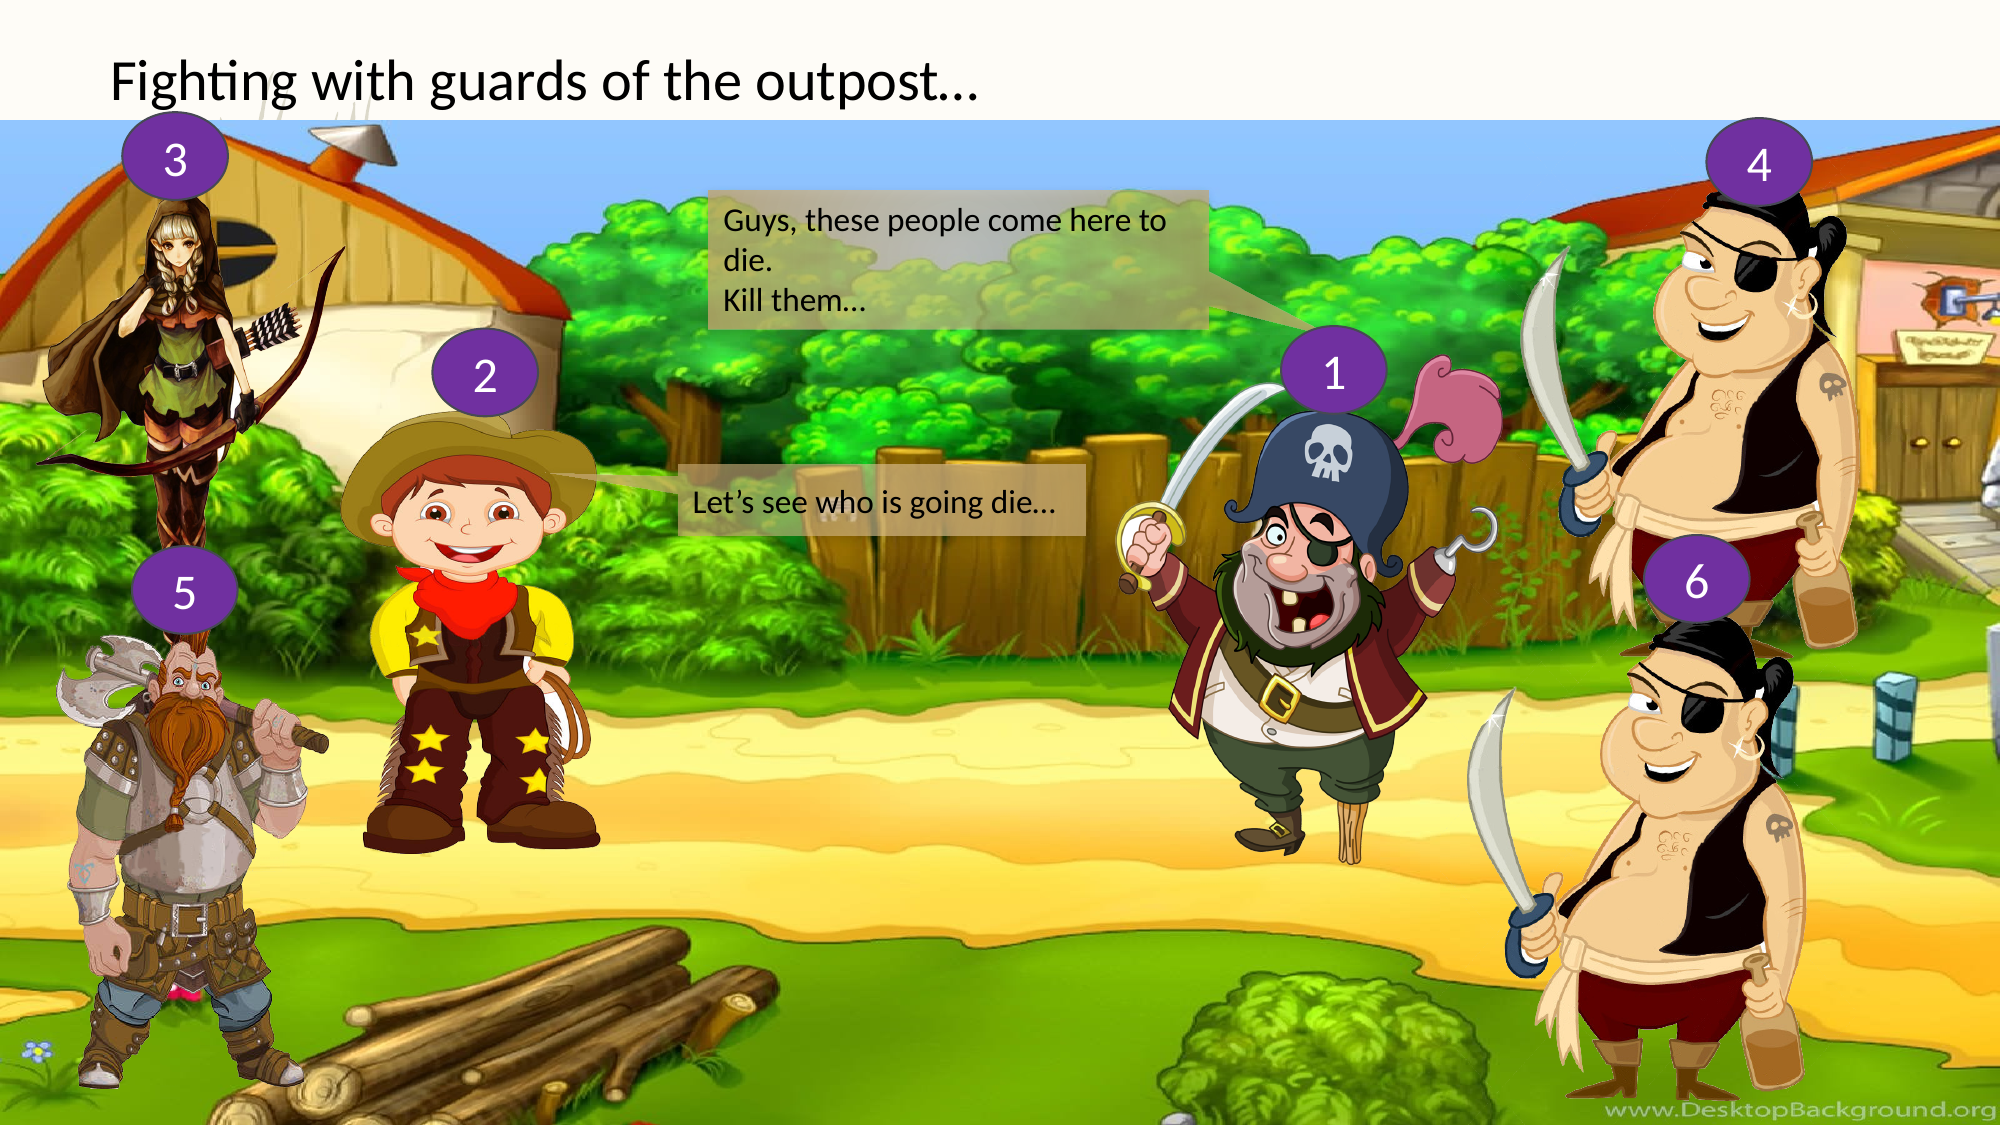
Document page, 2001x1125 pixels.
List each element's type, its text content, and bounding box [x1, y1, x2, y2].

picture [0, 120, 2000, 1125]
text_box 3 [142, 111, 208, 120]
text_box Fighting with guards of the outpost… [95, 34, 995, 120]
